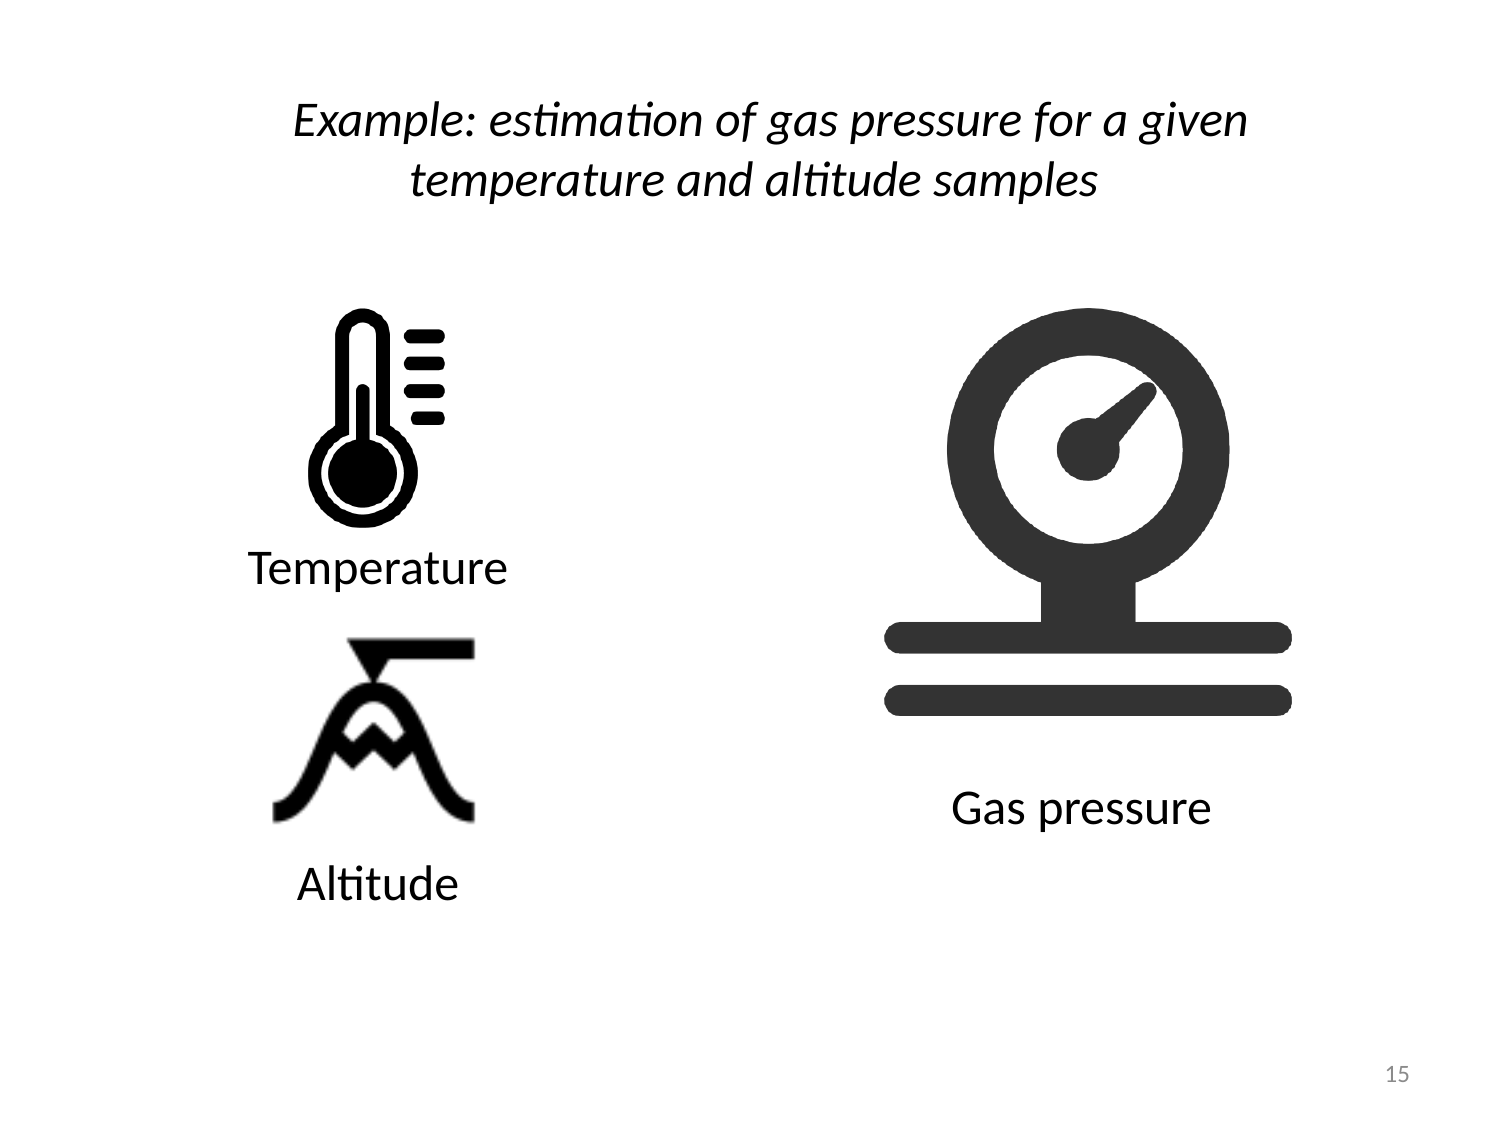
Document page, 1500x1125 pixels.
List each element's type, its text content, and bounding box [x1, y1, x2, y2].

picture [884, 308, 1292, 716]
text_box Temperature [148, 527, 608, 603]
text_box Example: estimation of gas pressure for a given temperature and altitude samples [191, 78, 1351, 214]
text_box Gas pressure [851, 767, 1312, 842]
picture [266, 308, 486, 528]
slide_number 15 [1074, 1042, 1425, 1103]
picture [262, 620, 486, 844]
text_box Altitude [148, 842, 608, 918]
